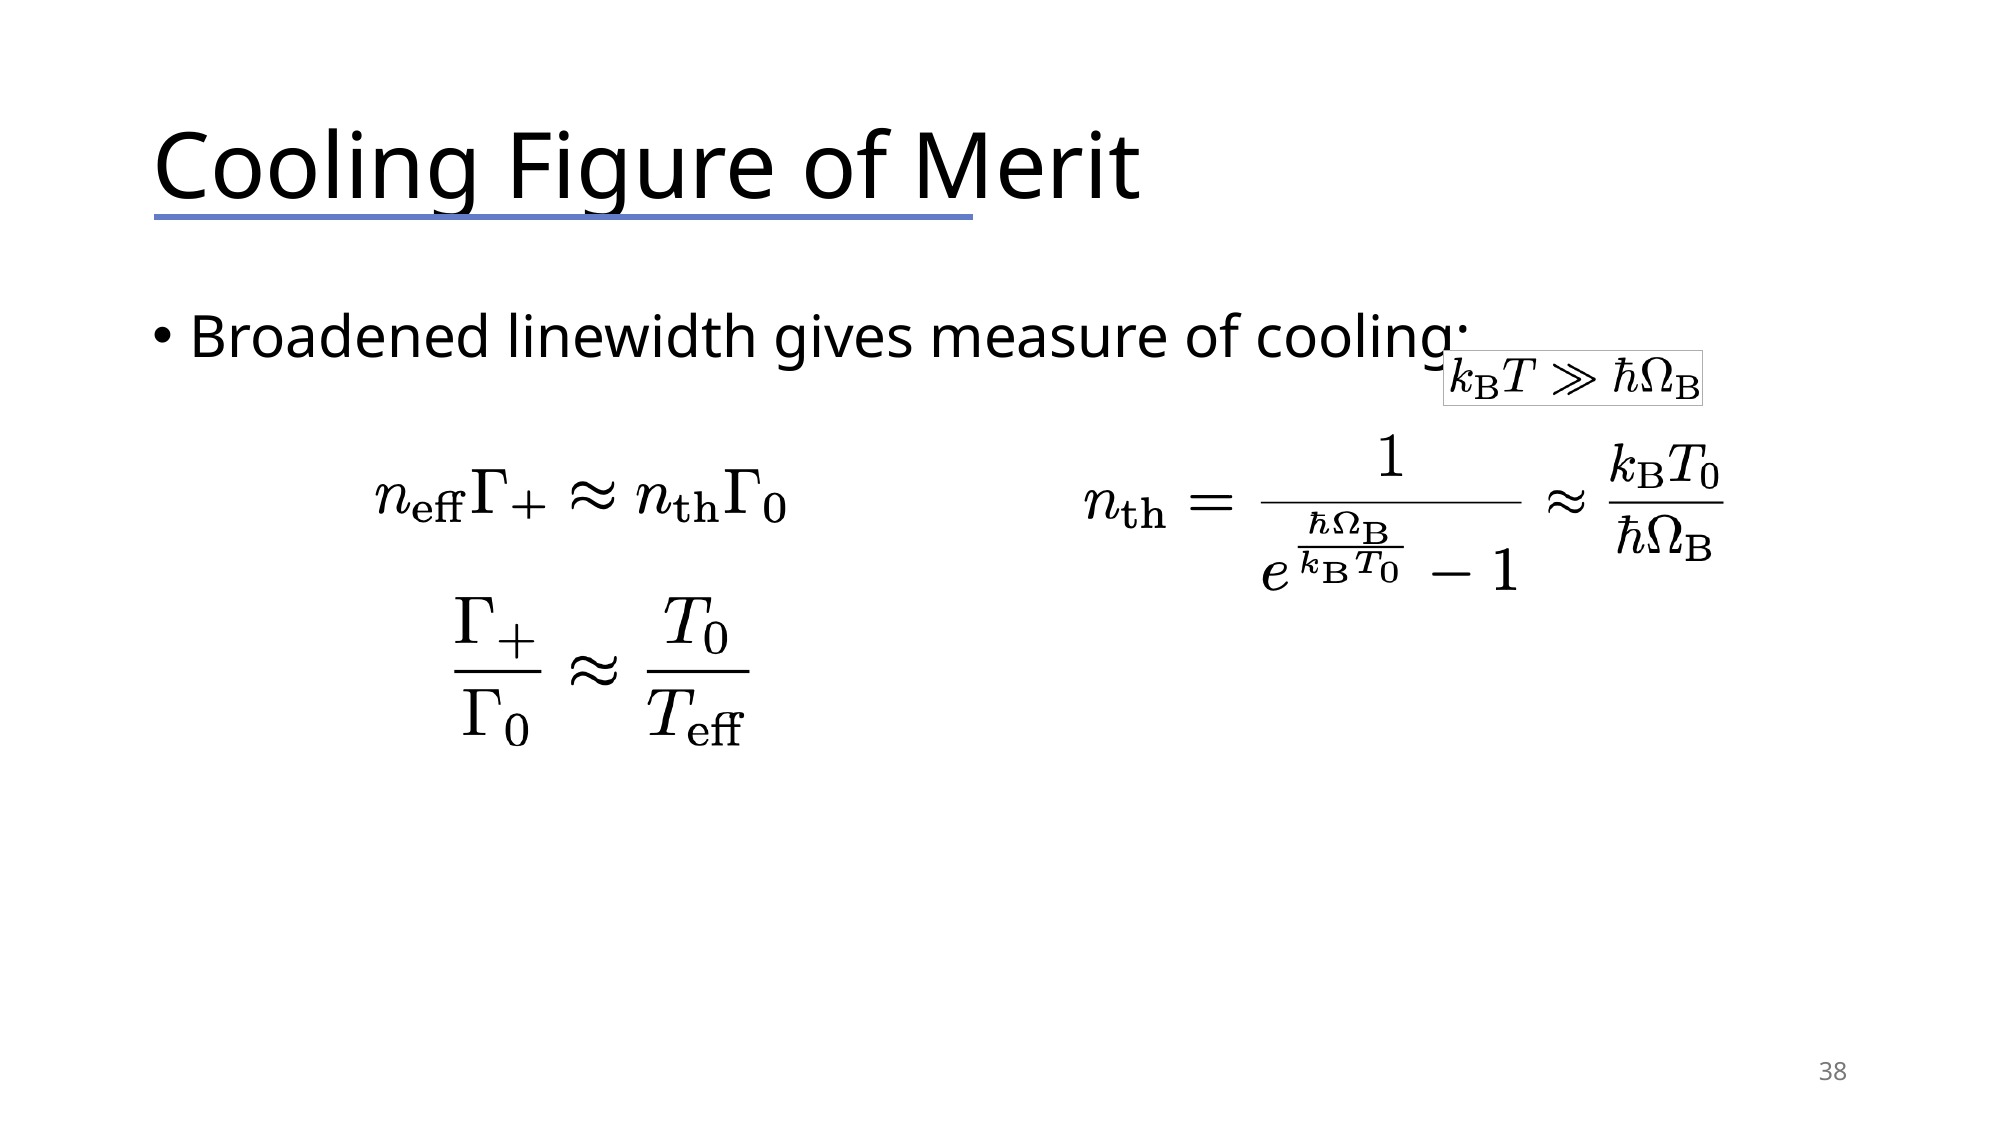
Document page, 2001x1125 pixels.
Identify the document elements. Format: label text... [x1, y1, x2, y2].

picture [1442, 350, 1703, 407]
title Cooling Figure of Merit [137, 59, 1863, 278]
picture [1538, 434, 1730, 570]
slide_number 37 [1412, 1042, 1863, 1103]
list Broadened linewidth gives measure of cooling: [137, 299, 1863, 1014]
picture [367, 456, 791, 539]
picture [1079, 425, 1526, 597]
picture [443, 586, 750, 758]
